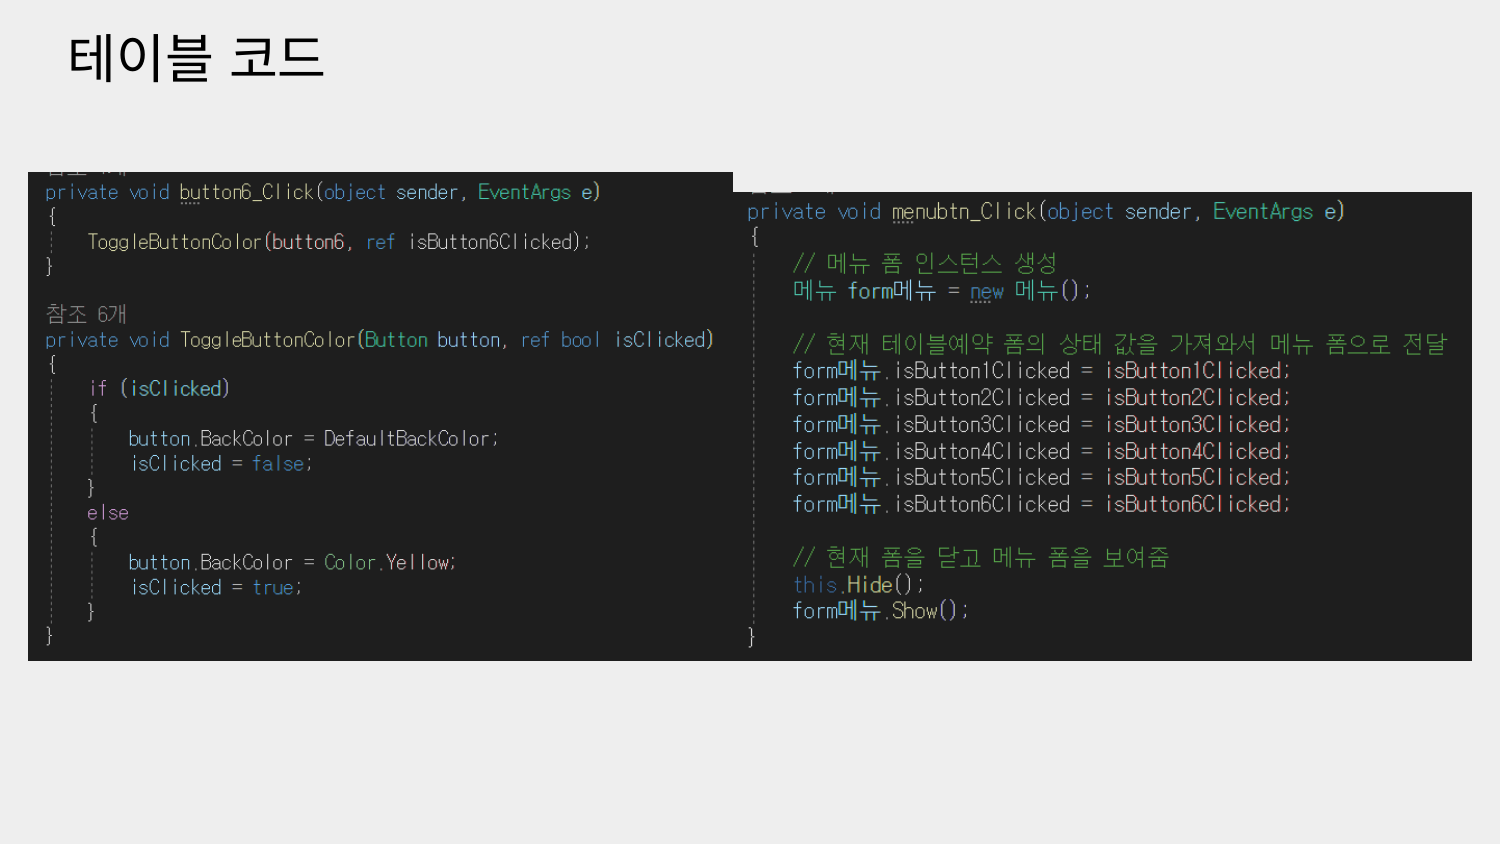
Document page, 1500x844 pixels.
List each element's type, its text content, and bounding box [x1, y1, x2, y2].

title 테이블 코드 [52, 11, 1451, 105]
picture [27, 171, 1473, 661]
